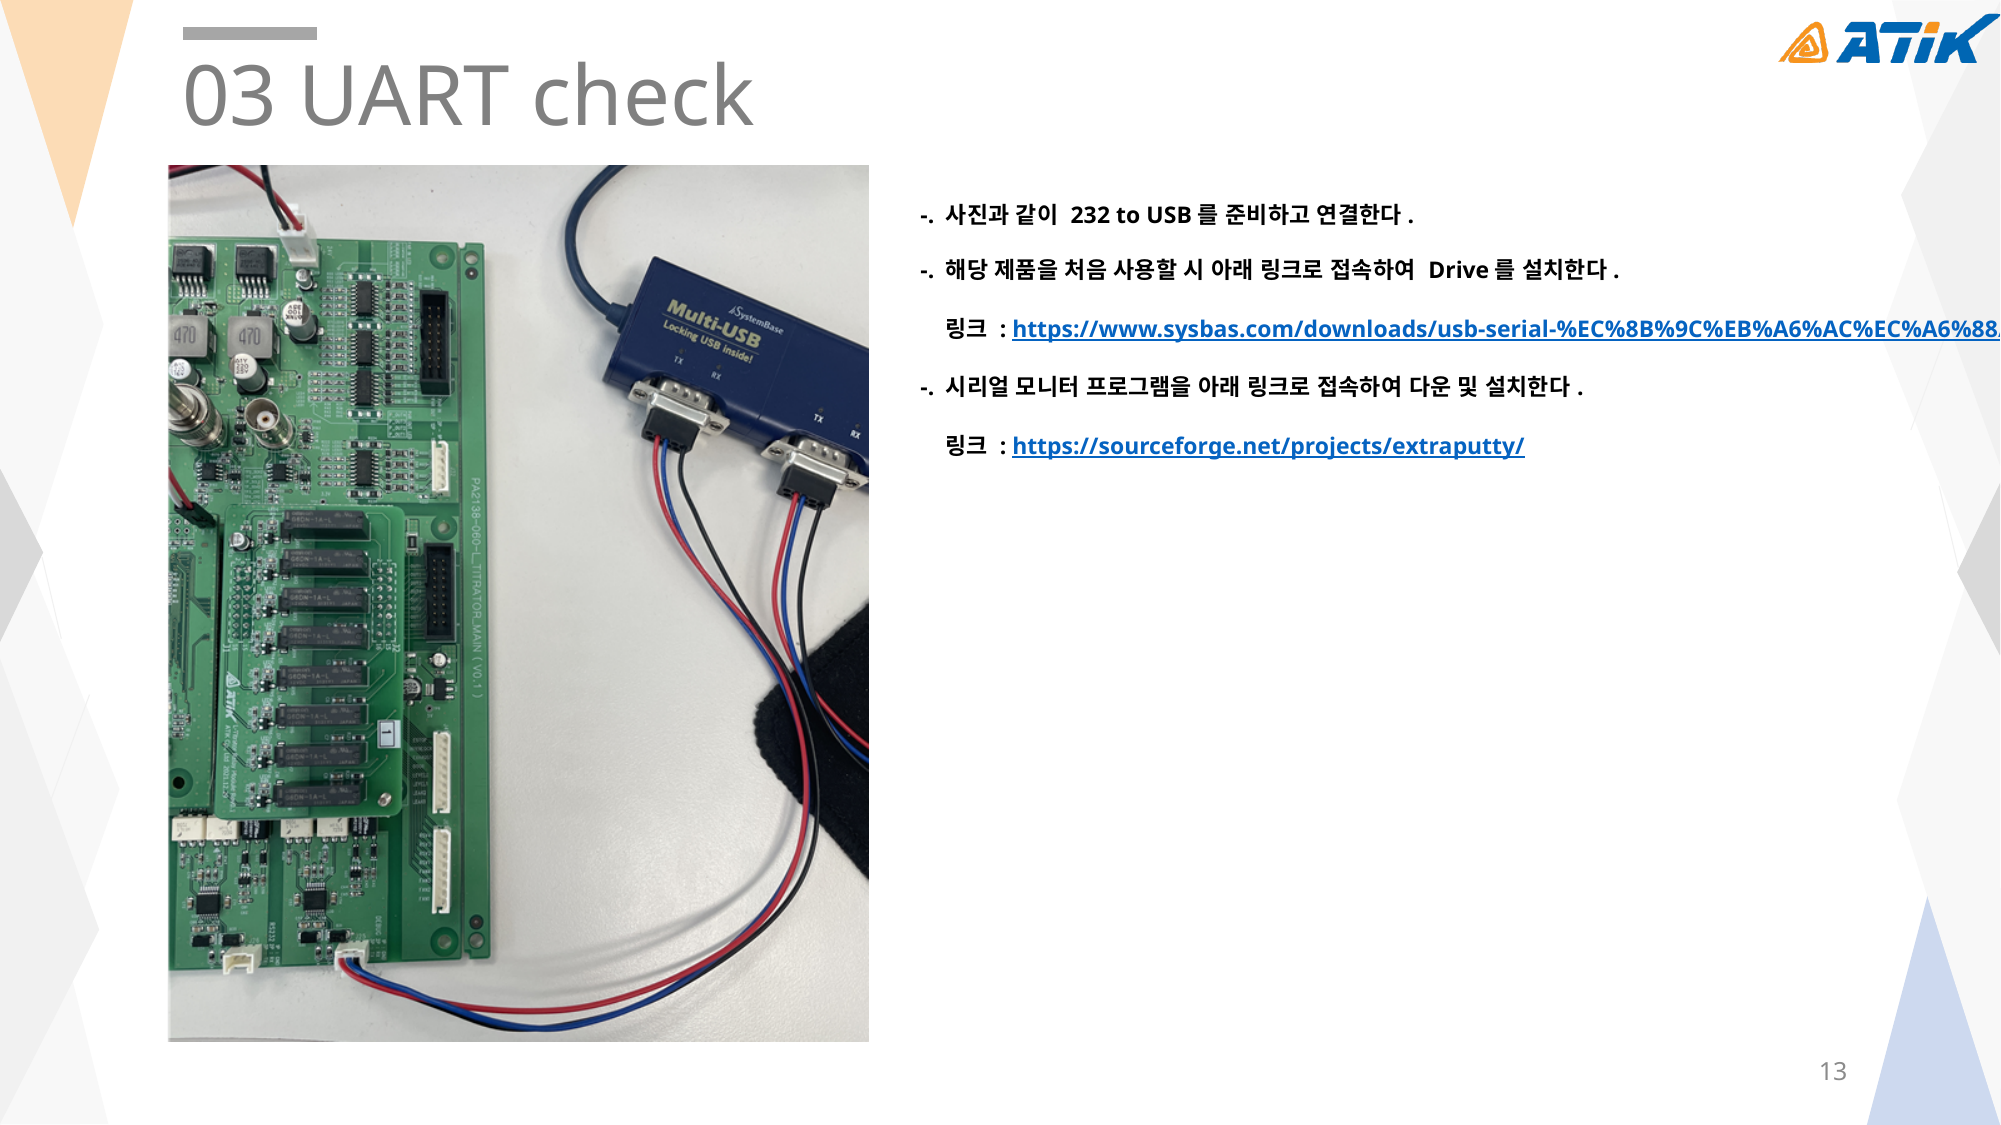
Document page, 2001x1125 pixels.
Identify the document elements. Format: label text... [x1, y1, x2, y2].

slide_number 13 [1412, 1042, 1863, 1103]
picture [1778, 13, 2001, 63]
picture [167, 165, 869, 1043]
text_box 03 UART check [167, 34, 1405, 150]
text_box -. 사진과 같이 232 to USB를 준비하고 연결한다. -. 해당 제품을 처음 사용할 시 아래 링크로 접속하여 Drive를 설치한다. 링크 : https://www.sysbas.com/downloads/usb-serial-%EC%8B%9C%EB%A6%AC%EC%A6%88/ -. 시리얼 모니터 프로그램을 아래 링크로 접속하여 다운 및 설치한다. 링크 : https://sourceforge.net/projects/extraputty/ [905, 165, 2000, 471]
